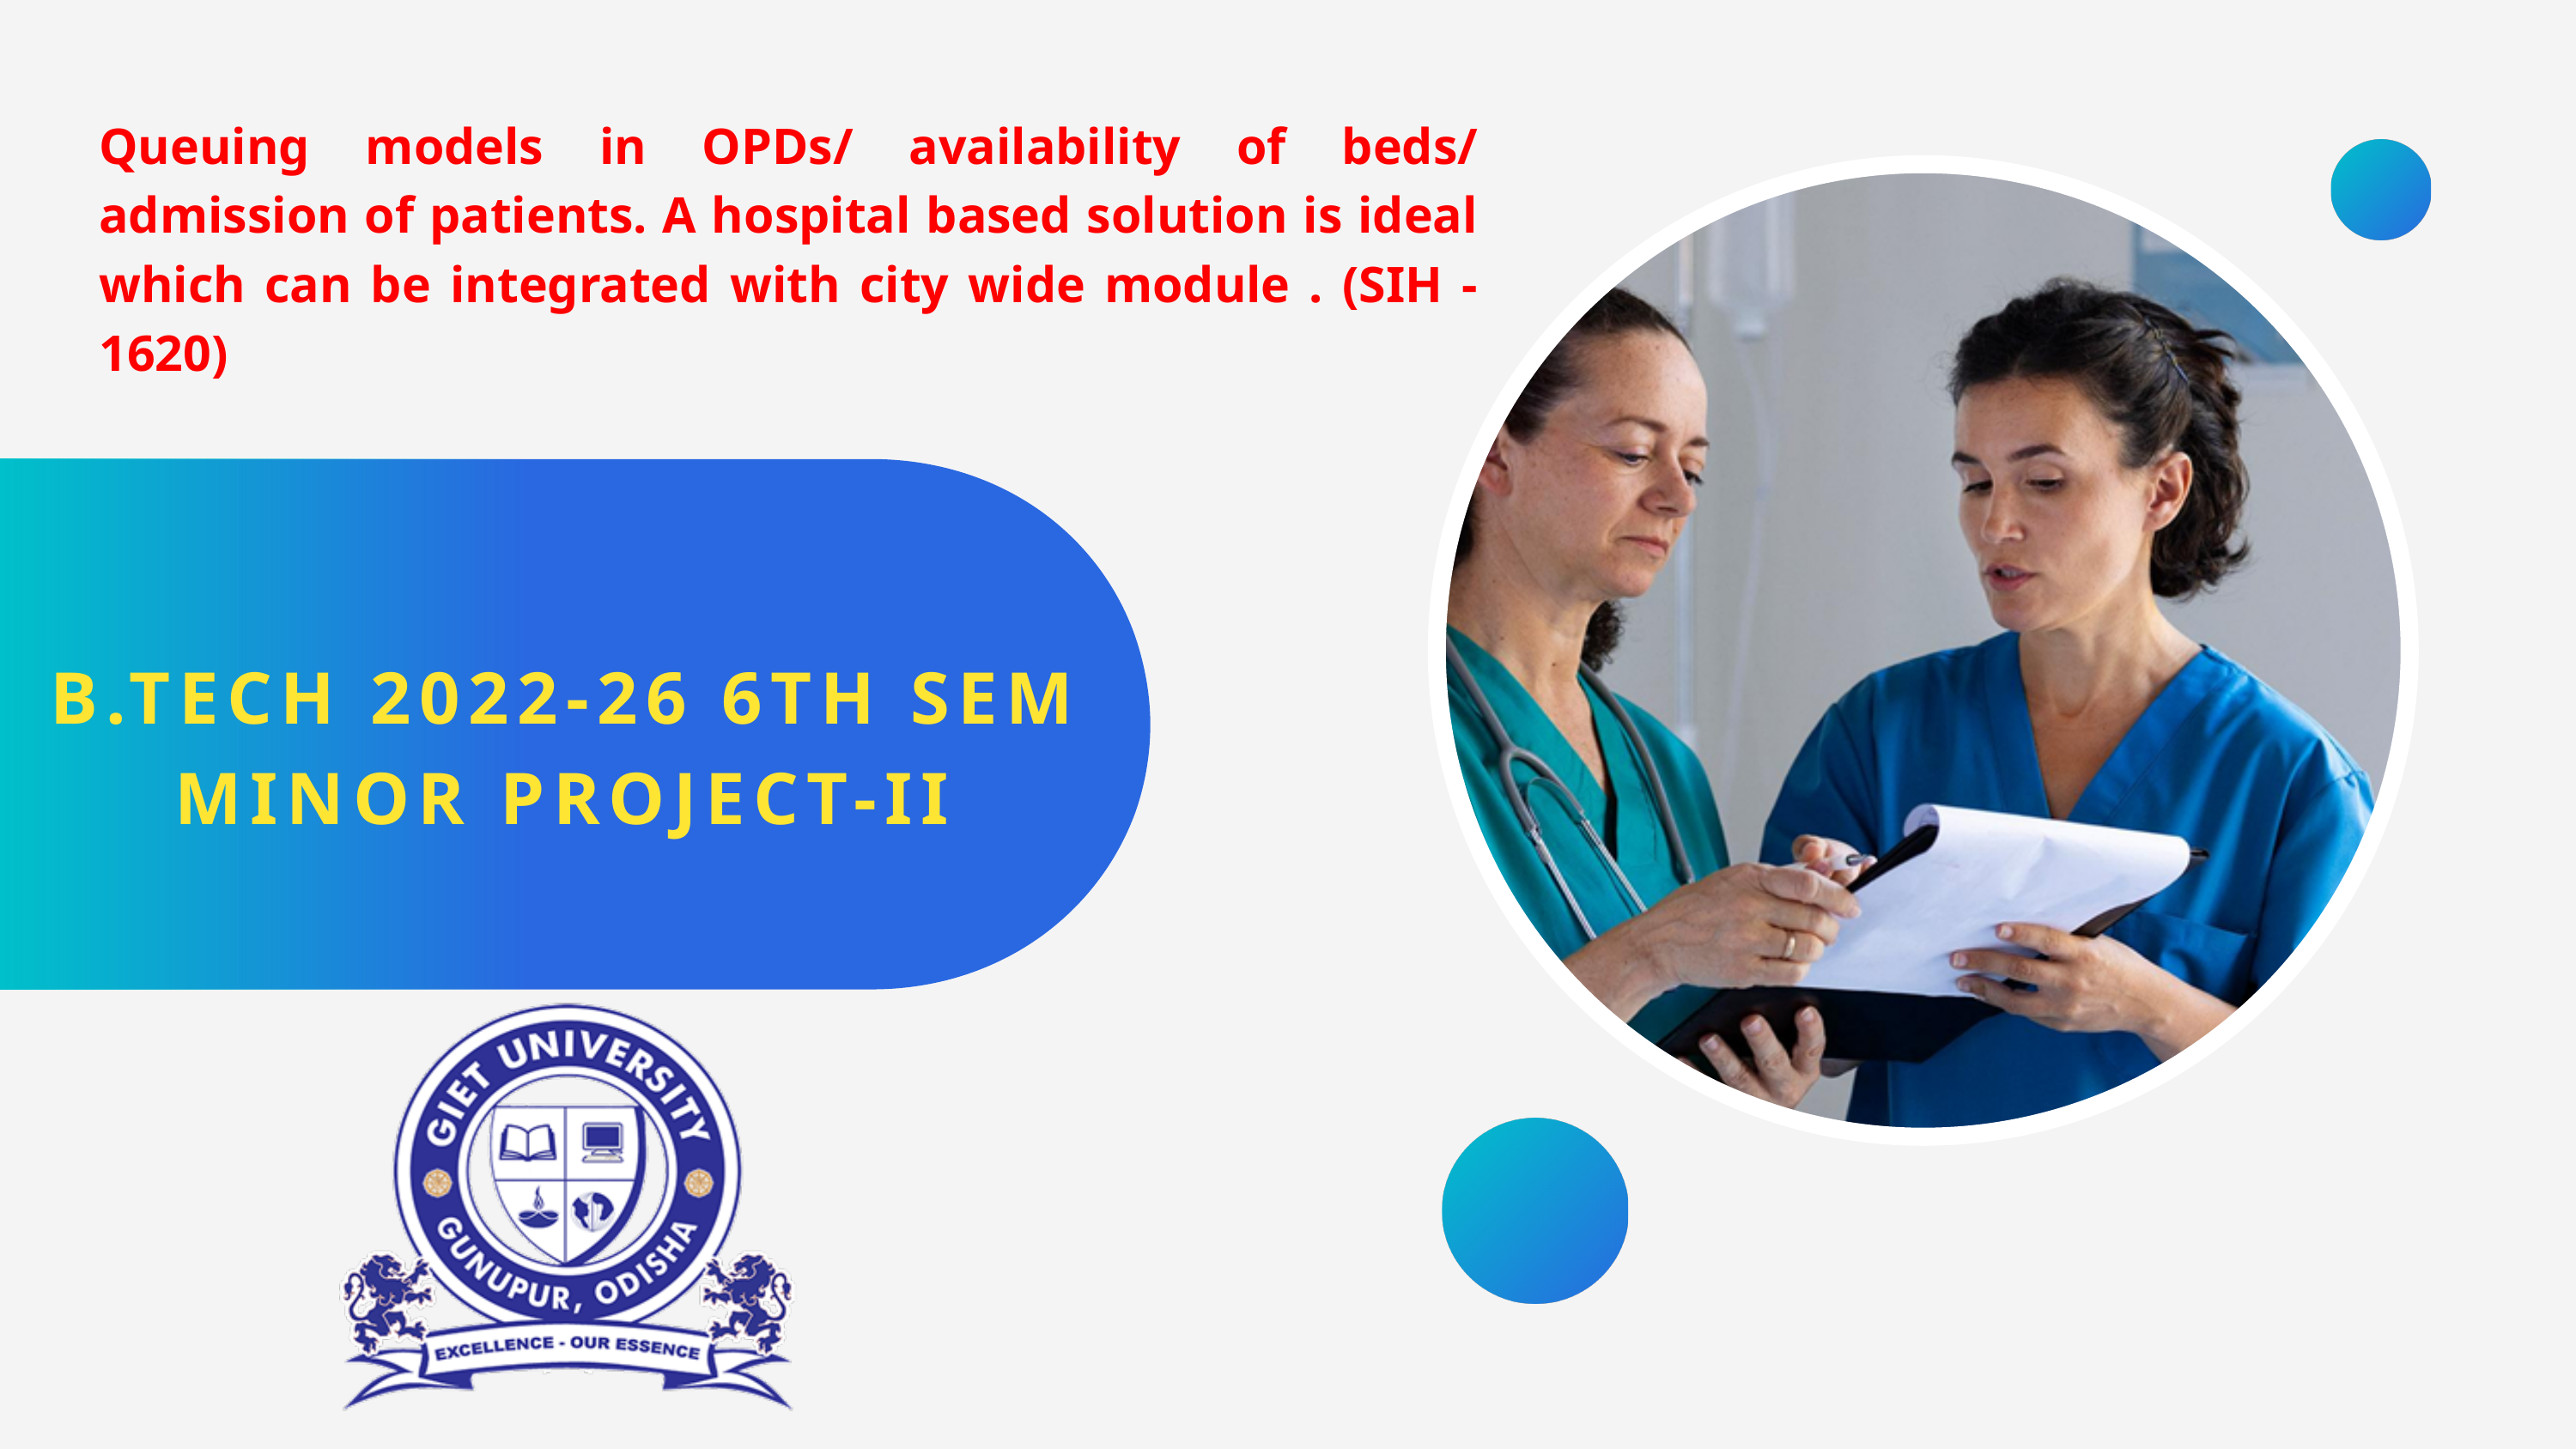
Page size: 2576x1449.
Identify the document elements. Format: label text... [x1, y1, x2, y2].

text_box Queuing models in OPDs/ availability of beds/ admission of patients. A hospital based solution is ideal which can be integrated with city wide module . (SIH -1620) [99, 105, 1479, 381]
text_box [1442, 1163, 1629, 1304]
text_box [325, 1307, 817, 1422]
text_box [2330, 139, 2432, 144]
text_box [1416, 144, 2432, 1156]
text_box B.TECH 2022-26 6TH SEM MINOR PROJECT-II [844, 638, 1121, 839]
text_box [0, 458, 305, 990]
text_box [309, 149, 841, 1300]
text_box B.TECH 2022-26 6TH SEM MINOR PROJECT-II [31, 638, 305, 839]
